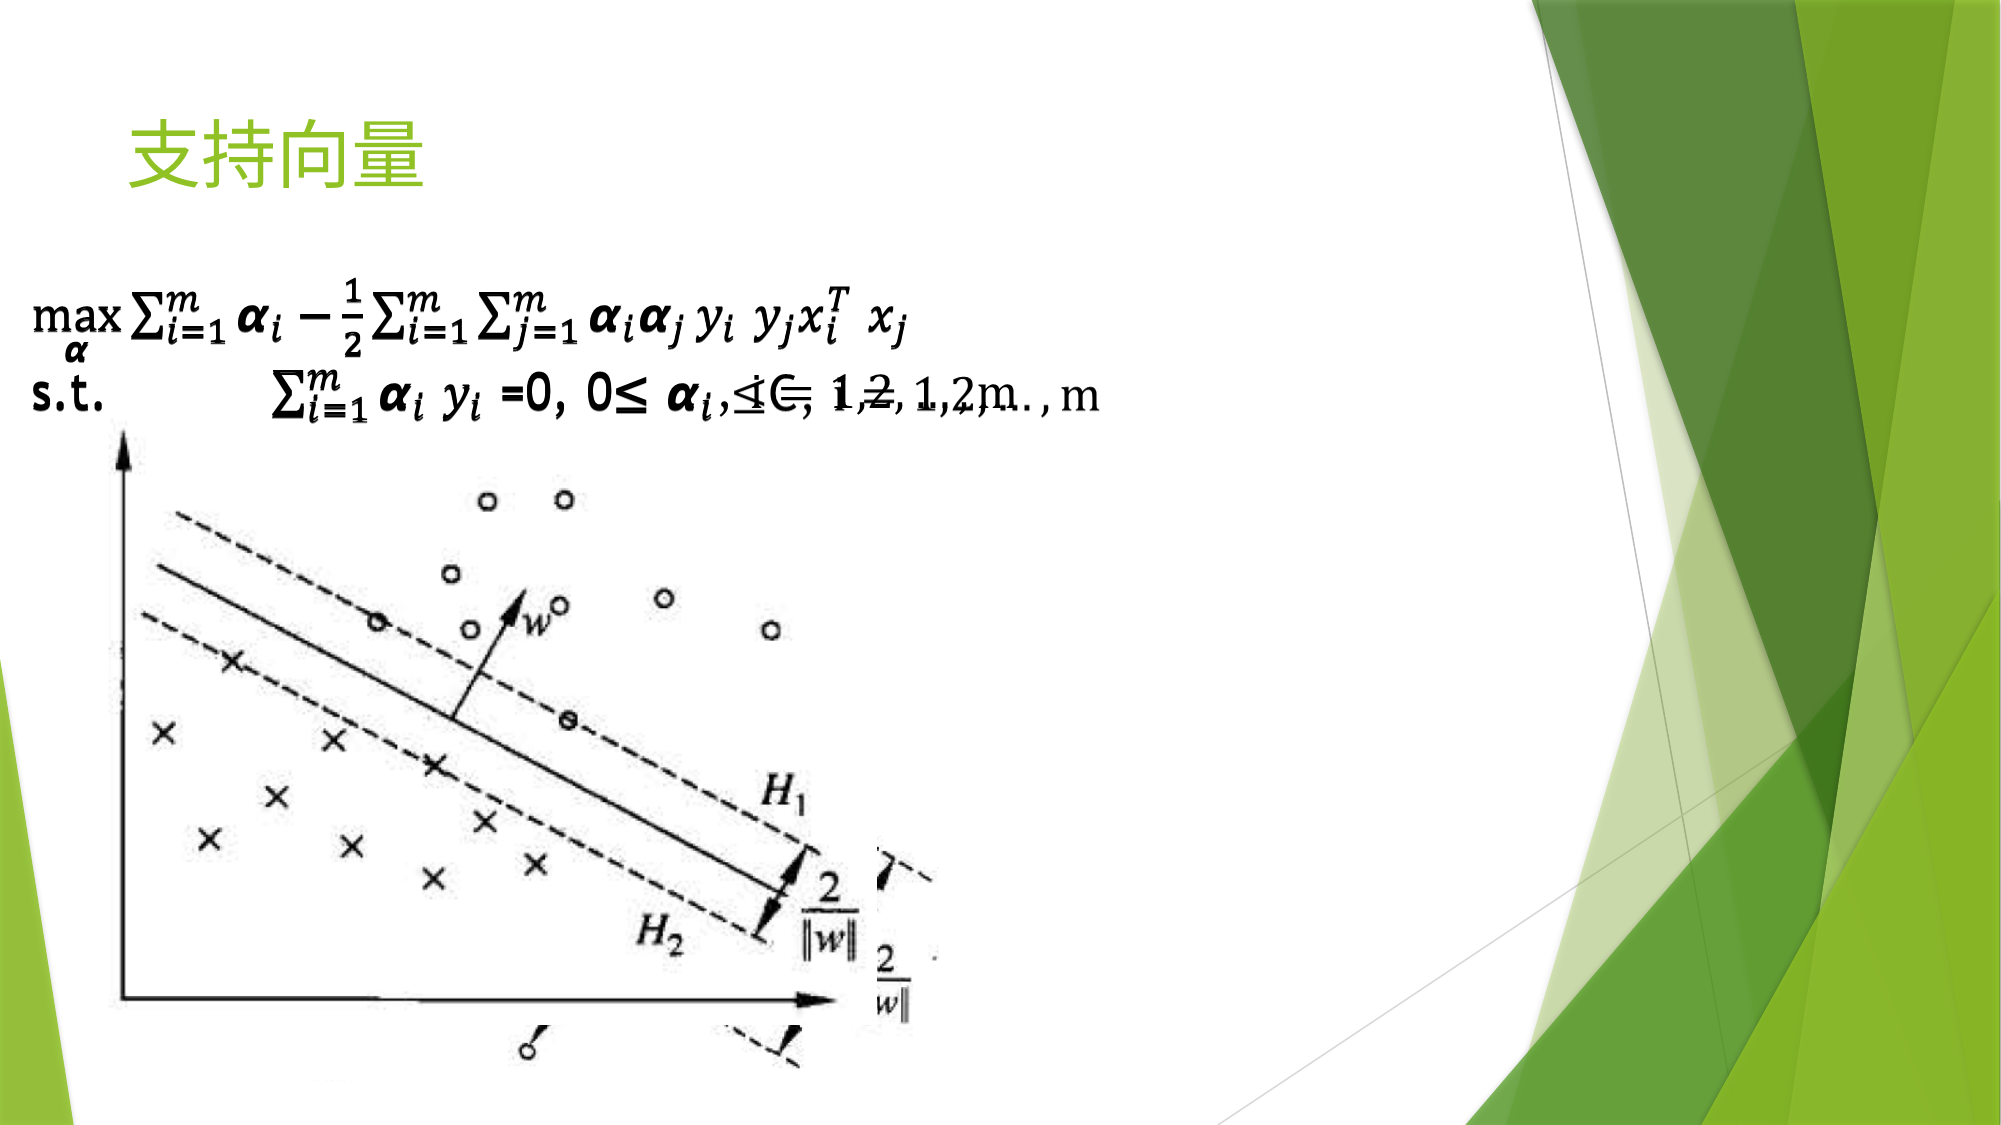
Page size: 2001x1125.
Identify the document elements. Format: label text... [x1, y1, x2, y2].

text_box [0, 261, 1077, 1026]
title 支持向量 [110, 99, 1522, 317]
text_box [1080, 264, 1202, 478]
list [91, 1035, 939, 1081]
